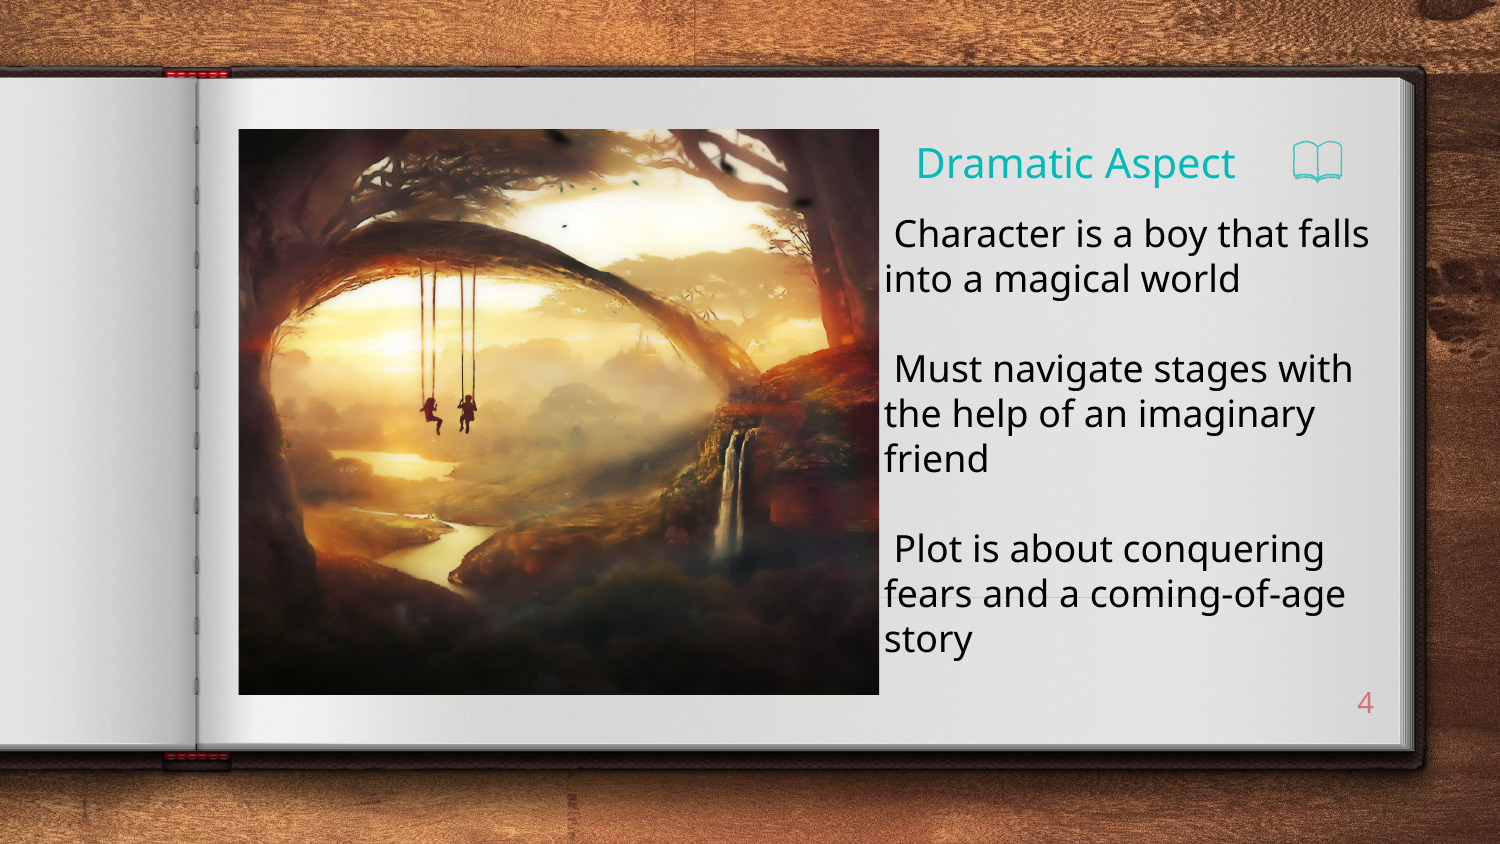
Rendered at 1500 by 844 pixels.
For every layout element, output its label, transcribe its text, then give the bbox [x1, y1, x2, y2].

slide_number 4 [1342, 672, 1386, 737]
text_box Character is a boy that falls into a magical world Must navigate stages with the help of an imaginary friend Plot is about conquering fears and a coming-of-age story [884, 202, 1386, 668]
picture [0, 0, 1500, 844]
text_box [1293, 140, 1343, 184]
text_box Dramatic Aspect [881, 129, 1364, 195]
